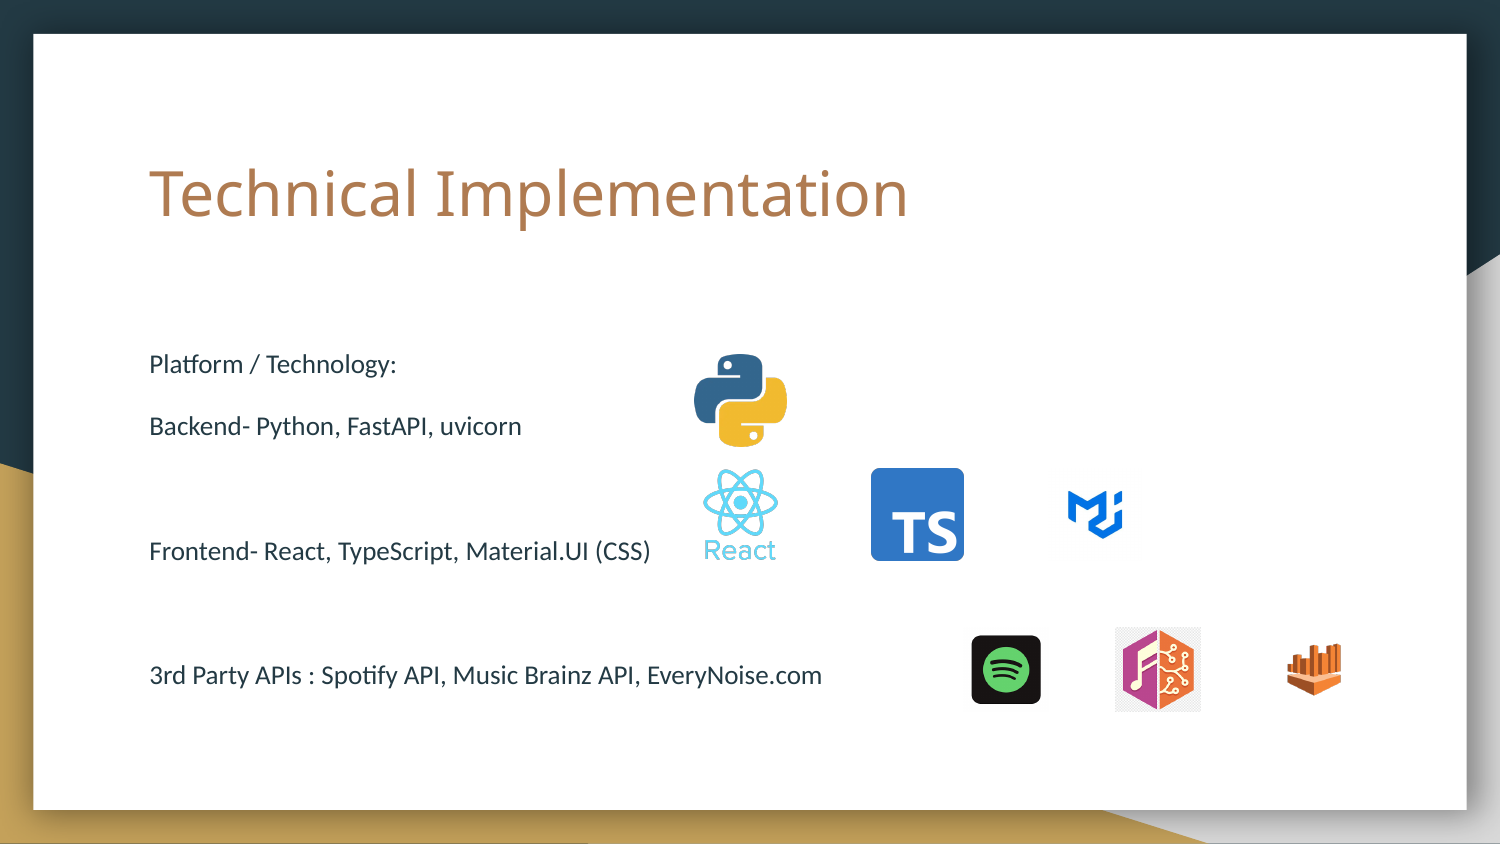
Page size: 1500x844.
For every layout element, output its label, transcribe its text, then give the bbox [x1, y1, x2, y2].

list Platform / Technology: Backend- Python, FastAPI, uvicorn Frontend- React, TypeScript, Material.UI (CSS) 3rd Party APIs : Spotify API, Music Brainz API, EveryNoise.com [134, 326, 1366, 729]
title Technical Implementation [134, 138, 1366, 296]
picture [963, 627, 1049, 713]
picture [871, 467, 965, 561]
picture [693, 354, 787, 448]
picture [693, 467, 787, 561]
picture [1048, 467, 1142, 561]
picture [1267, 623, 1361, 717]
picture [1115, 627, 1201, 713]
